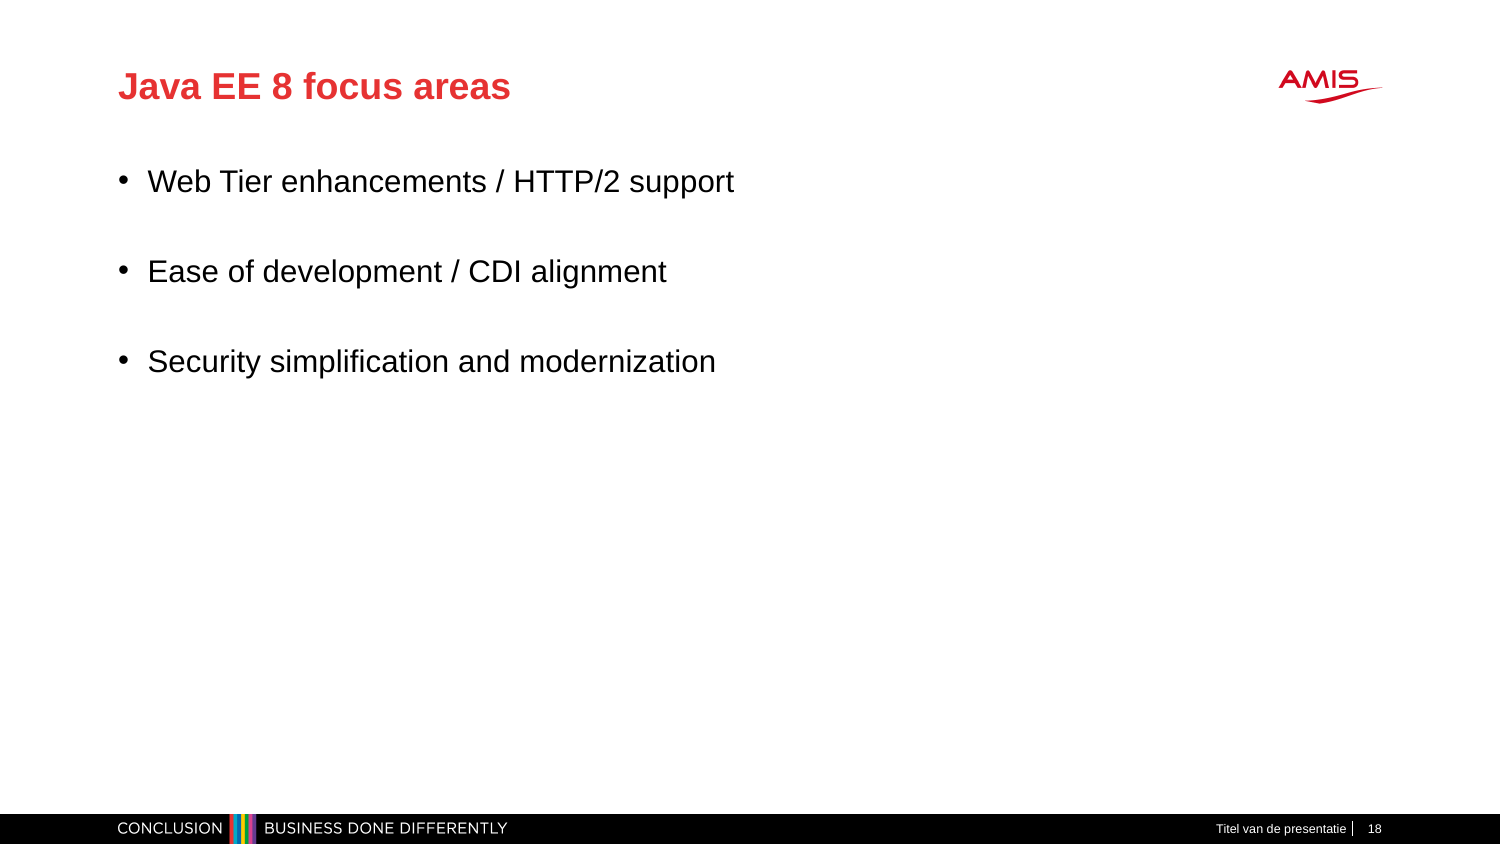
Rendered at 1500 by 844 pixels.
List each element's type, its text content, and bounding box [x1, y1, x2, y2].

picture [0, 814, 236, 844]
slide_number 18 [1358, 820, 1382, 839]
title Java EE 8 focus areas [118, 47, 1205, 130]
footer Titel van de presentatie [814, 820, 1347, 839]
picture [239, 814, 1500, 844]
list Web Tier enhancements / HTTP/2 support Ease of development / CDI alignment Security simplification and modernization [118, 153, 1375, 727]
picture [1205, 58, 1388, 106]
